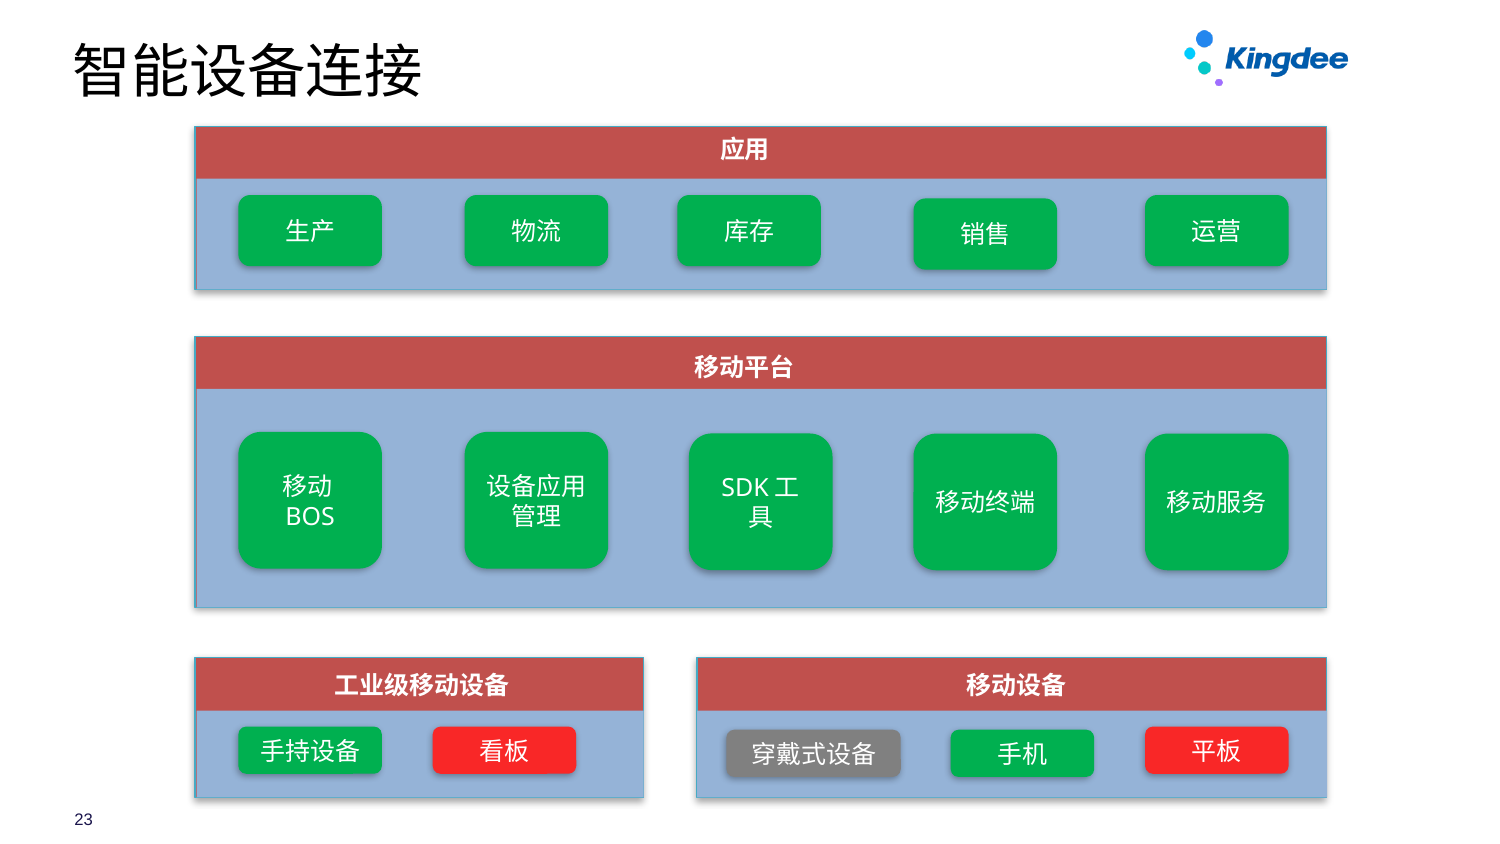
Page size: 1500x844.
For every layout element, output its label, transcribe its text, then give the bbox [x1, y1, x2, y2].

text_box 生产 [237, 194, 383, 267]
text_box [196, 710, 644, 798]
text_box 工业级移动设备 [319, 662, 525, 707]
title 智能设备连接 [72, 33, 1452, 121]
text_box 手机 [949, 728, 1095, 778]
text_box [194, 126, 1327, 290]
text_box 穿戴式设备 [725, 728, 902, 778]
text_box [697, 710, 1328, 798]
text_box 手持设备 [237, 725, 383, 775]
text_box [194, 336, 1327, 608]
text_box [196, 178, 1327, 290]
text_box 设备应用管理 [463, 431, 609, 570]
text_box [696, 657, 1327, 798]
text_box 物流 [463, 194, 609, 267]
text_box 库存 [676, 194, 822, 267]
text_box 看板 [431, 725, 578, 775]
text_box SDK工具 [688, 432, 834, 571]
text_box [196, 388, 1327, 608]
text_box [194, 657, 644, 798]
text_box 应用 [704, 126, 786, 172]
text_box 移动设备 [951, 662, 1082, 707]
text_box 移动服务 [1144, 432, 1290, 572]
text_box 移动BOS [237, 431, 383, 570]
text_box 运营 [1144, 194, 1290, 267]
text_box 移动终端 [912, 432, 1058, 572]
text_box 平板 [1144, 725, 1290, 775]
text_box 销售 [912, 197, 1058, 271]
text_box 移动平台 [679, 343, 810, 389]
